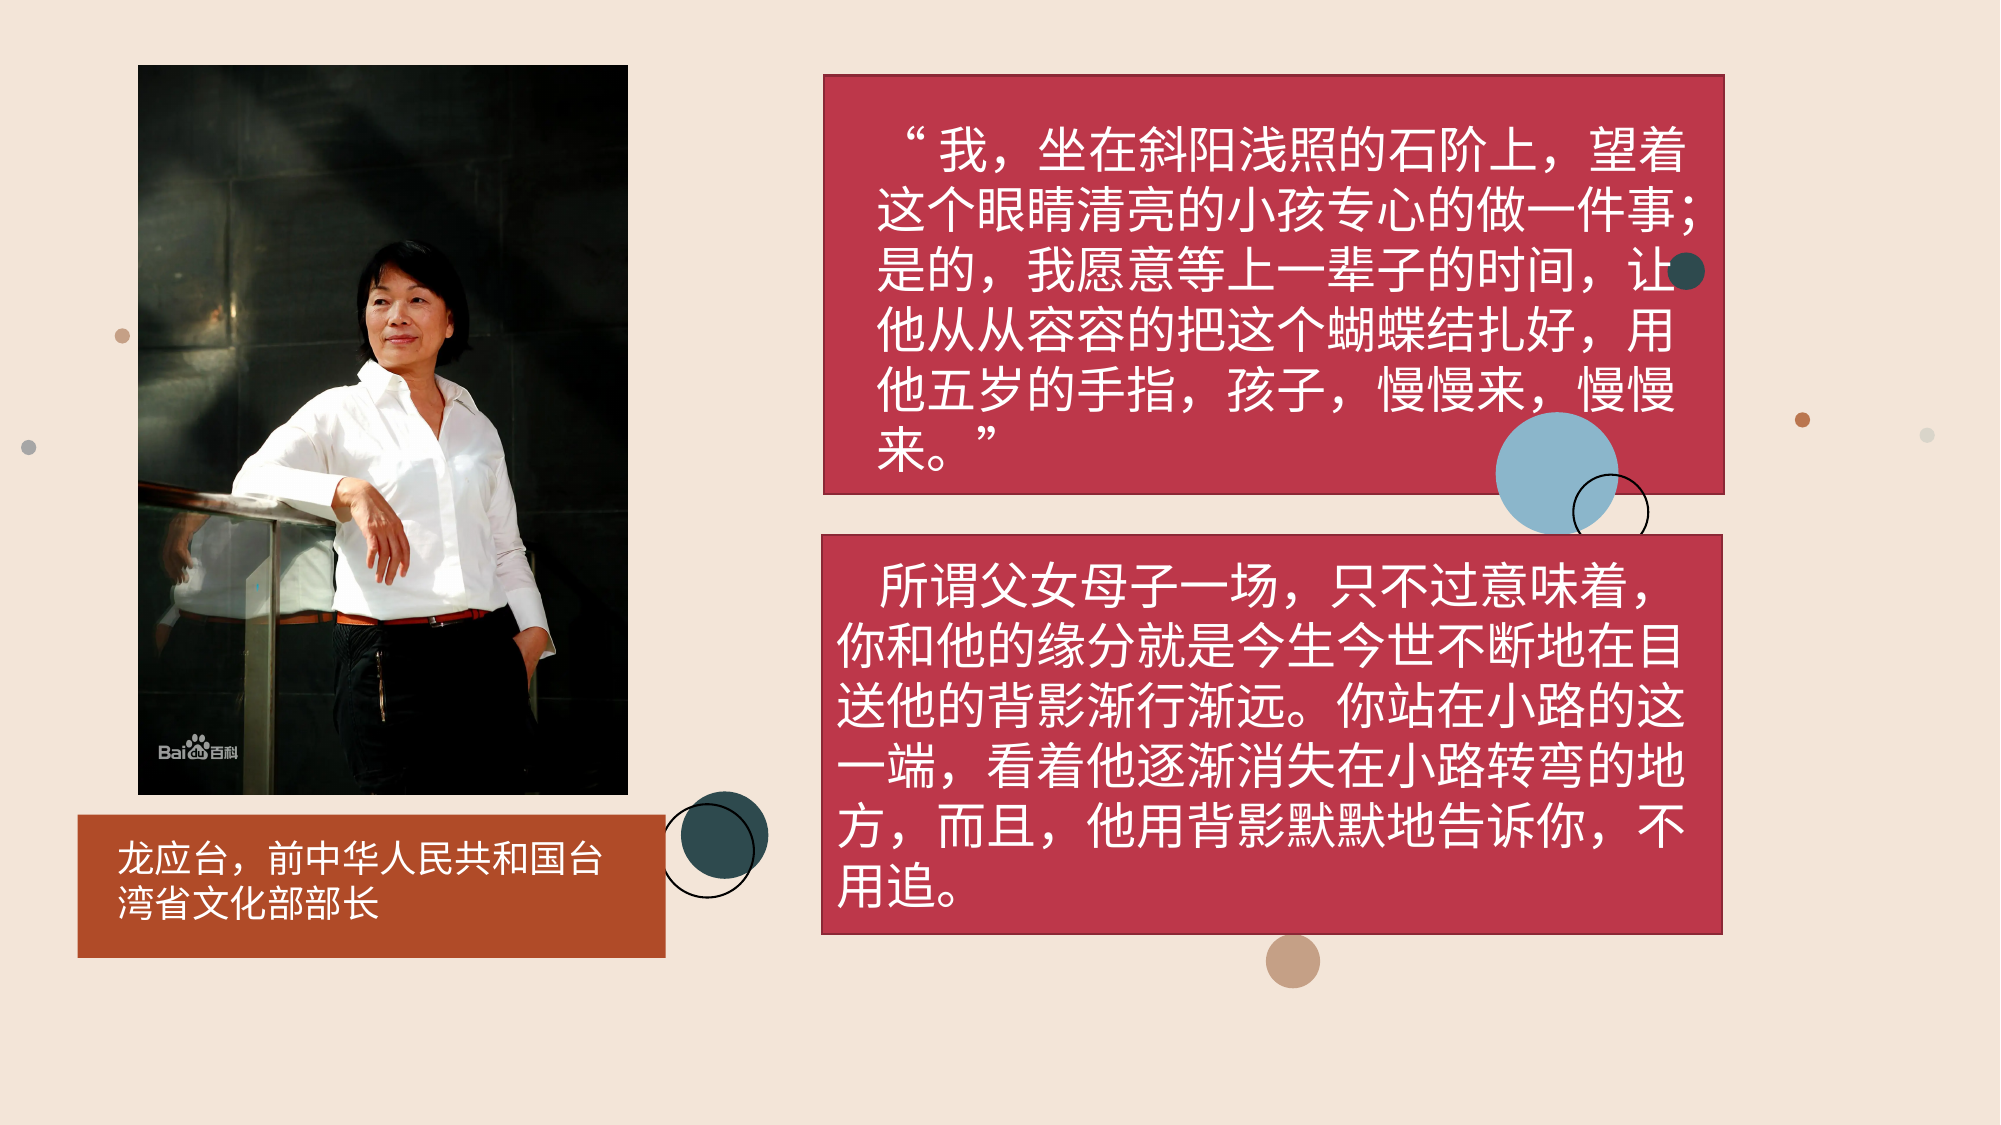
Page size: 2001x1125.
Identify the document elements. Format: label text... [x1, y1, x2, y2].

text_box [1496, 487, 1582, 534]
text_box [823, 74, 1725, 495]
text_box [689, 790, 770, 873]
text_box [1264, 935, 1322, 990]
text_box 龙应台，前中华人民共和国台湾省文化部部长 [102, 828, 628, 933]
picture [138, 65, 628, 795]
text_box [19, 438, 38, 457]
text_box “我，坐在斜阳浅照的石阶上，望着这个眼睛清亮的小孩专心的做一件事；是的，我愿意等上一辈子的时间，让他从从容容的把这个蝴蝶结扎好，用他五岁的手指，孩子，慢慢来，慢慢来。” [861, 111, 1706, 487]
text_box [1918, 426, 1936, 444]
text_box [1573, 487, 1649, 534]
text_box [1793, 411, 1812, 429]
text_box [667, 804, 754, 898]
text_box 所谓父女母子一场，只不过意味着，你和他的缘分就是今生今世不断地在目送他的背影渐行渐远。你站在小路的这一端，看着他逐渐消失在小路转弯的地方，而且，他用背影默默地告诉你，不用追。 [821, 534, 1723, 935]
text_box [77, 814, 667, 959]
text_box [113, 327, 132, 345]
